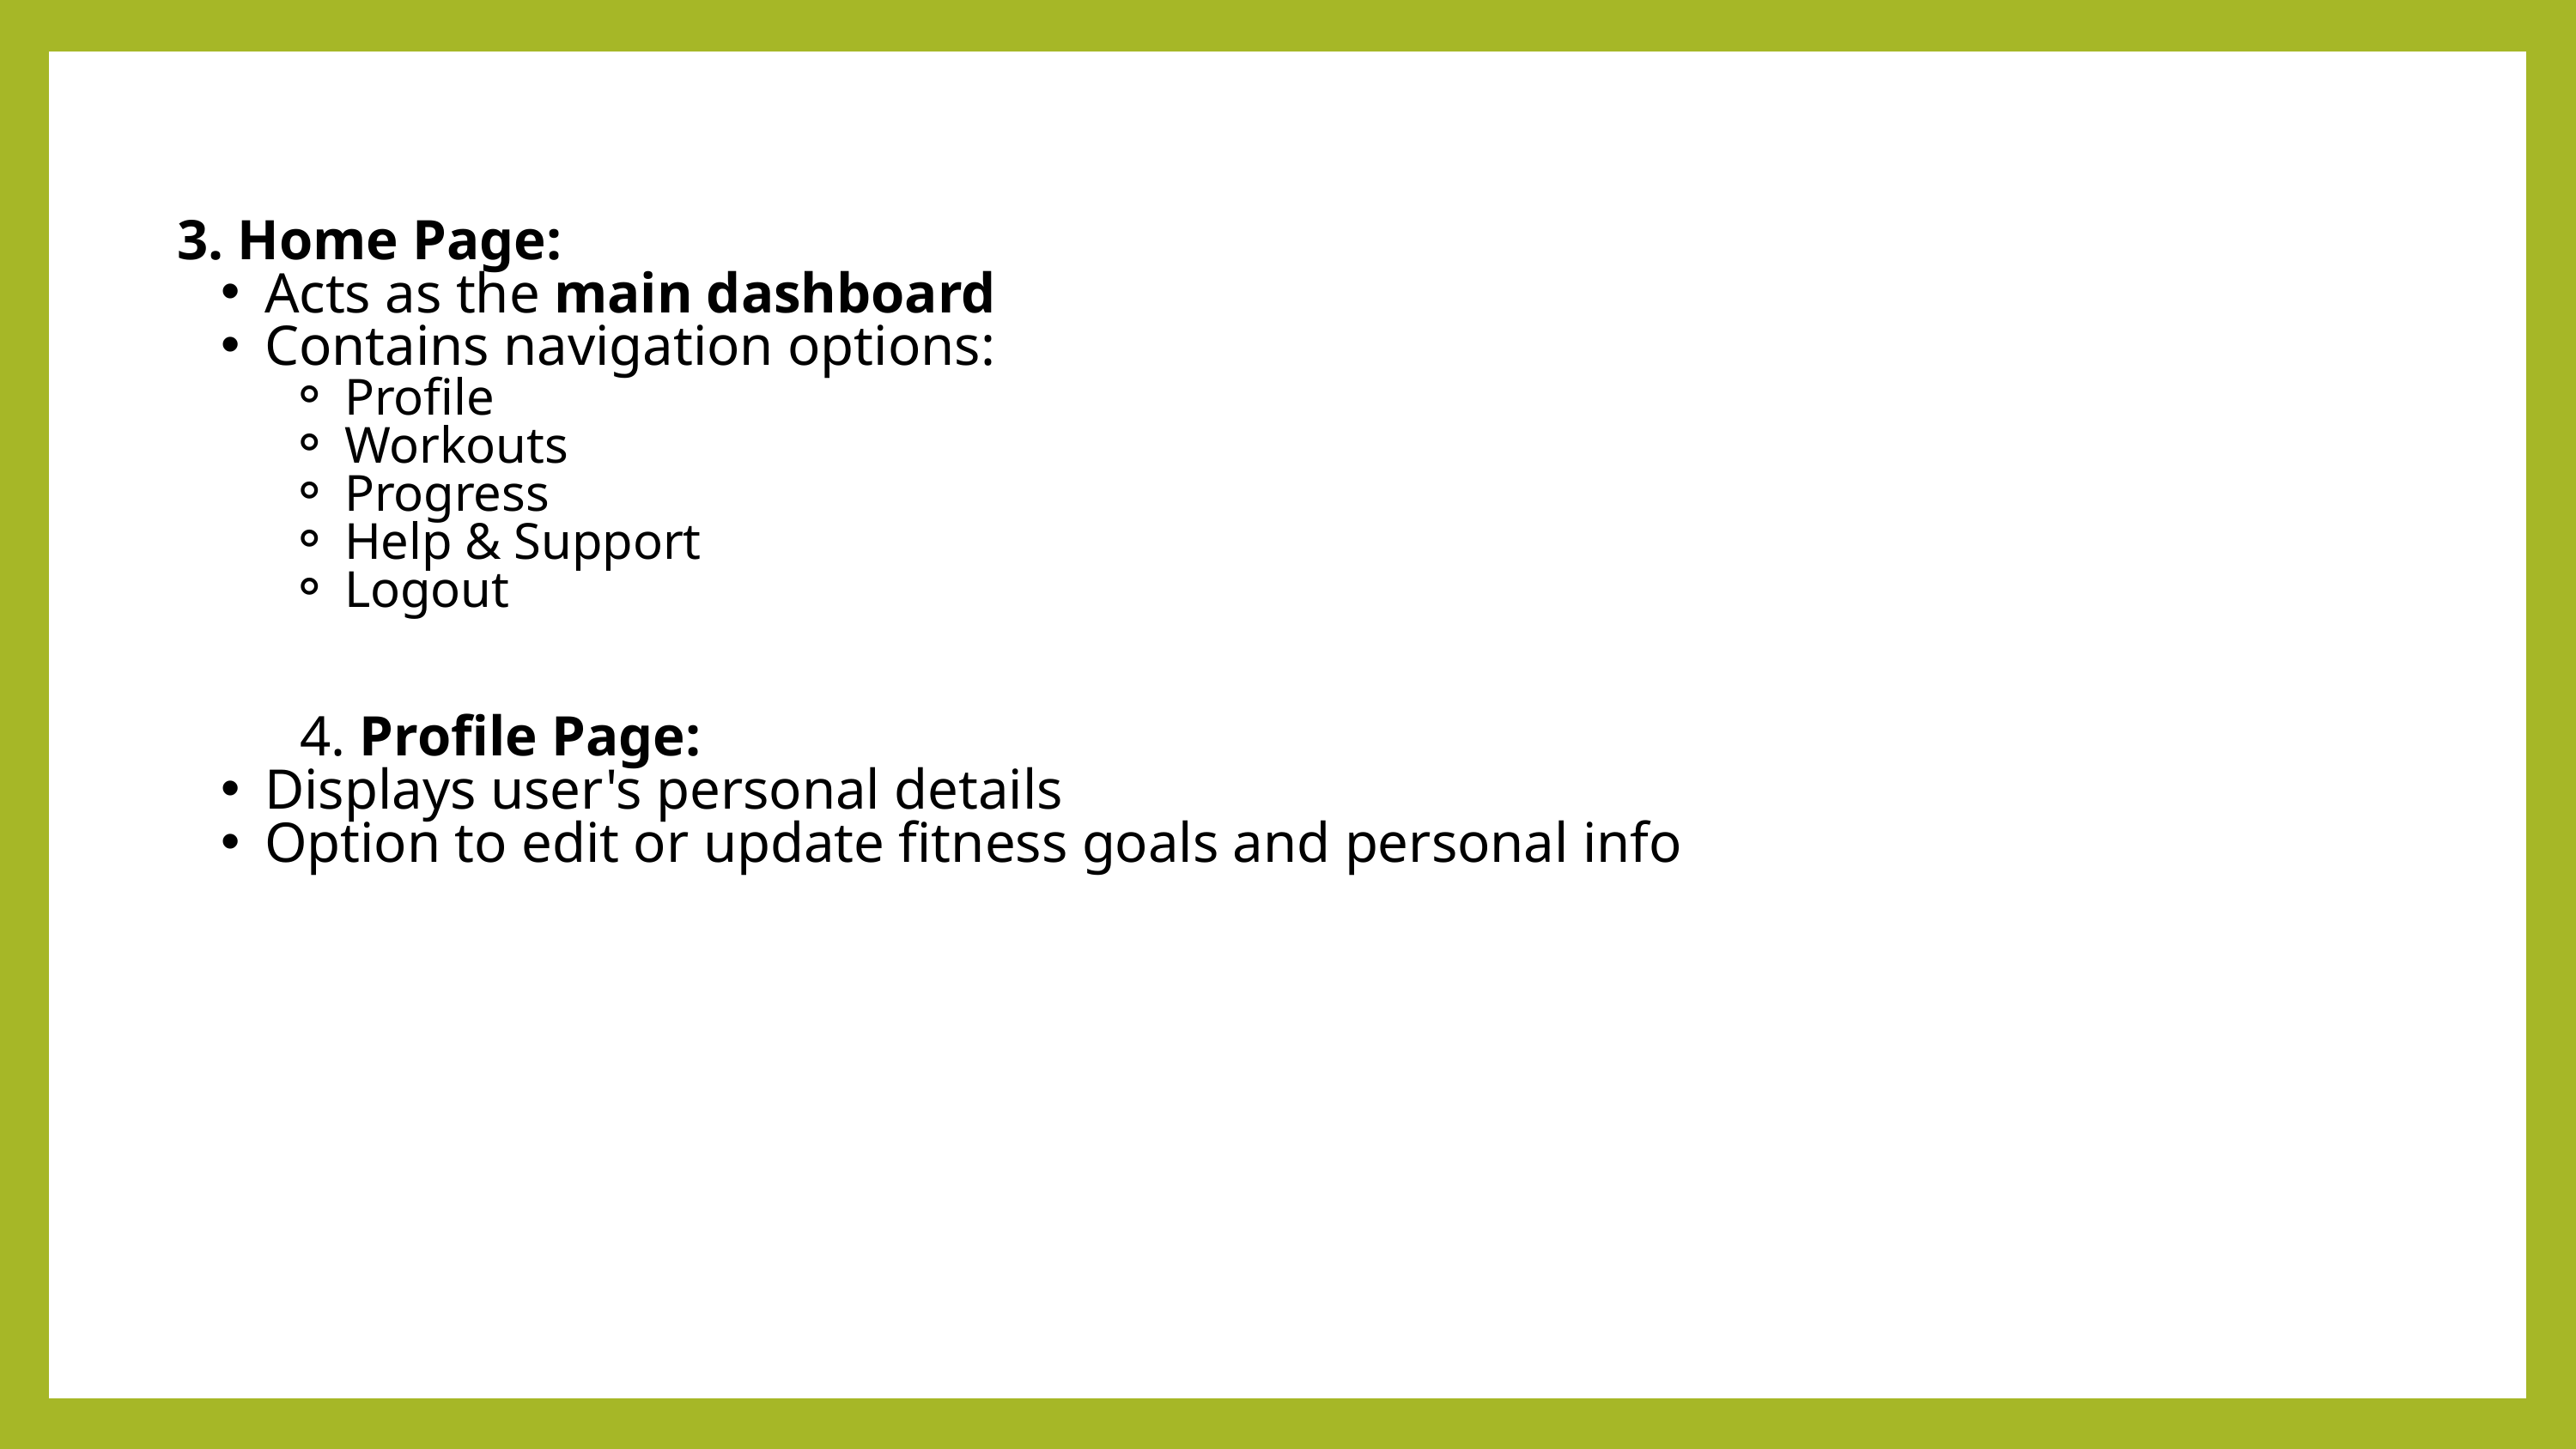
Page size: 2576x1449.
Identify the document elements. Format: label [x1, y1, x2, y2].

text_box [48, 51, 2527, 1399]
text_box [177, 209, 2263, 1063]
